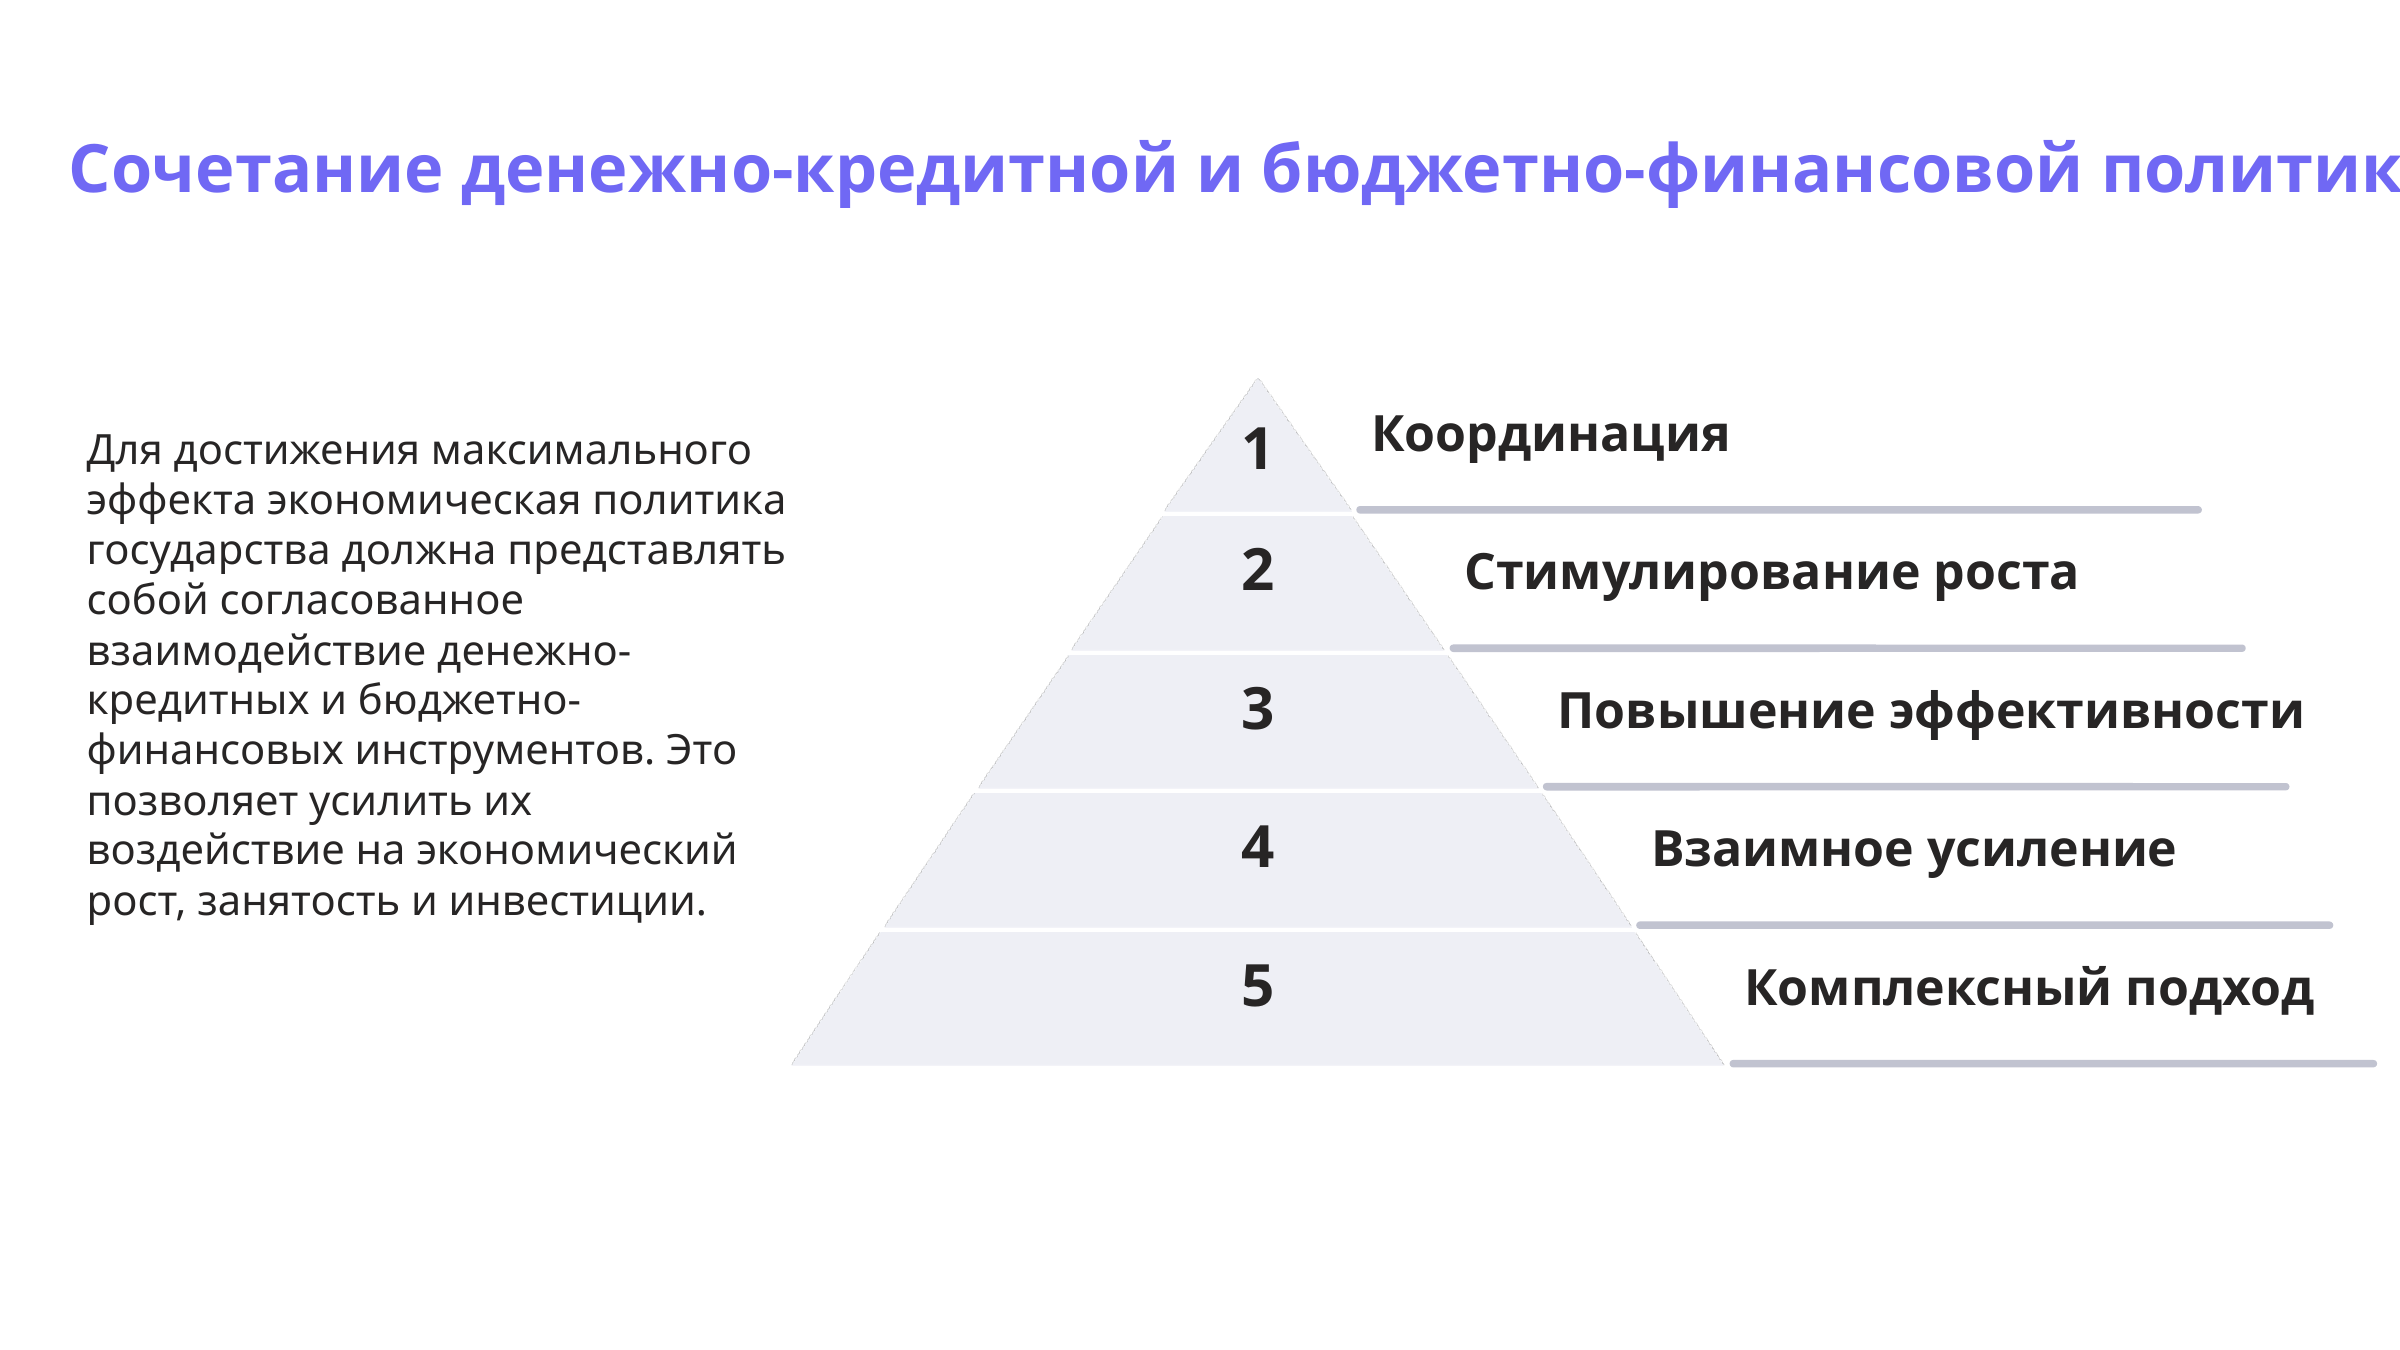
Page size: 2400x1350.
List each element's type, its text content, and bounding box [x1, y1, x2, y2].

text_box [1729, 1059, 2378, 1068]
picture [884, 793, 1632, 928]
text_box Для достижения максимального эффекта экономическая политика государства должна представлять собой согласованное взаимодействие денежно-кредитных и бюджетно-финансовых инструментов. Это позволяет усилить их воздействие на экономический рост, занятость и инвестиции. [86, 423, 792, 1014]
text_box [1542, 782, 2290, 791]
text_box Повышение эффективности [1557, 705, 1943, 739]
text_box Стимулирование роста [1464, 567, 1782, 600]
text_box Координация [1371, 428, 1557, 462]
text_box [1636, 921, 2334, 929]
picture [978, 655, 1539, 789]
text_box Комплексный подход [1744, 982, 2039, 1015]
picture [1071, 516, 1445, 651]
text_box Сочетание денежно-кредитной и бюджетно-финансовой политики [68, 141, 1914, 206]
text_box [1356, 506, 2202, 514]
picture [1164, 378, 1352, 512]
text_box Взаимное усиление [1651, 844, 1922, 877]
text_box [1449, 644, 2246, 653]
picture [791, 931, 1725, 1066]
